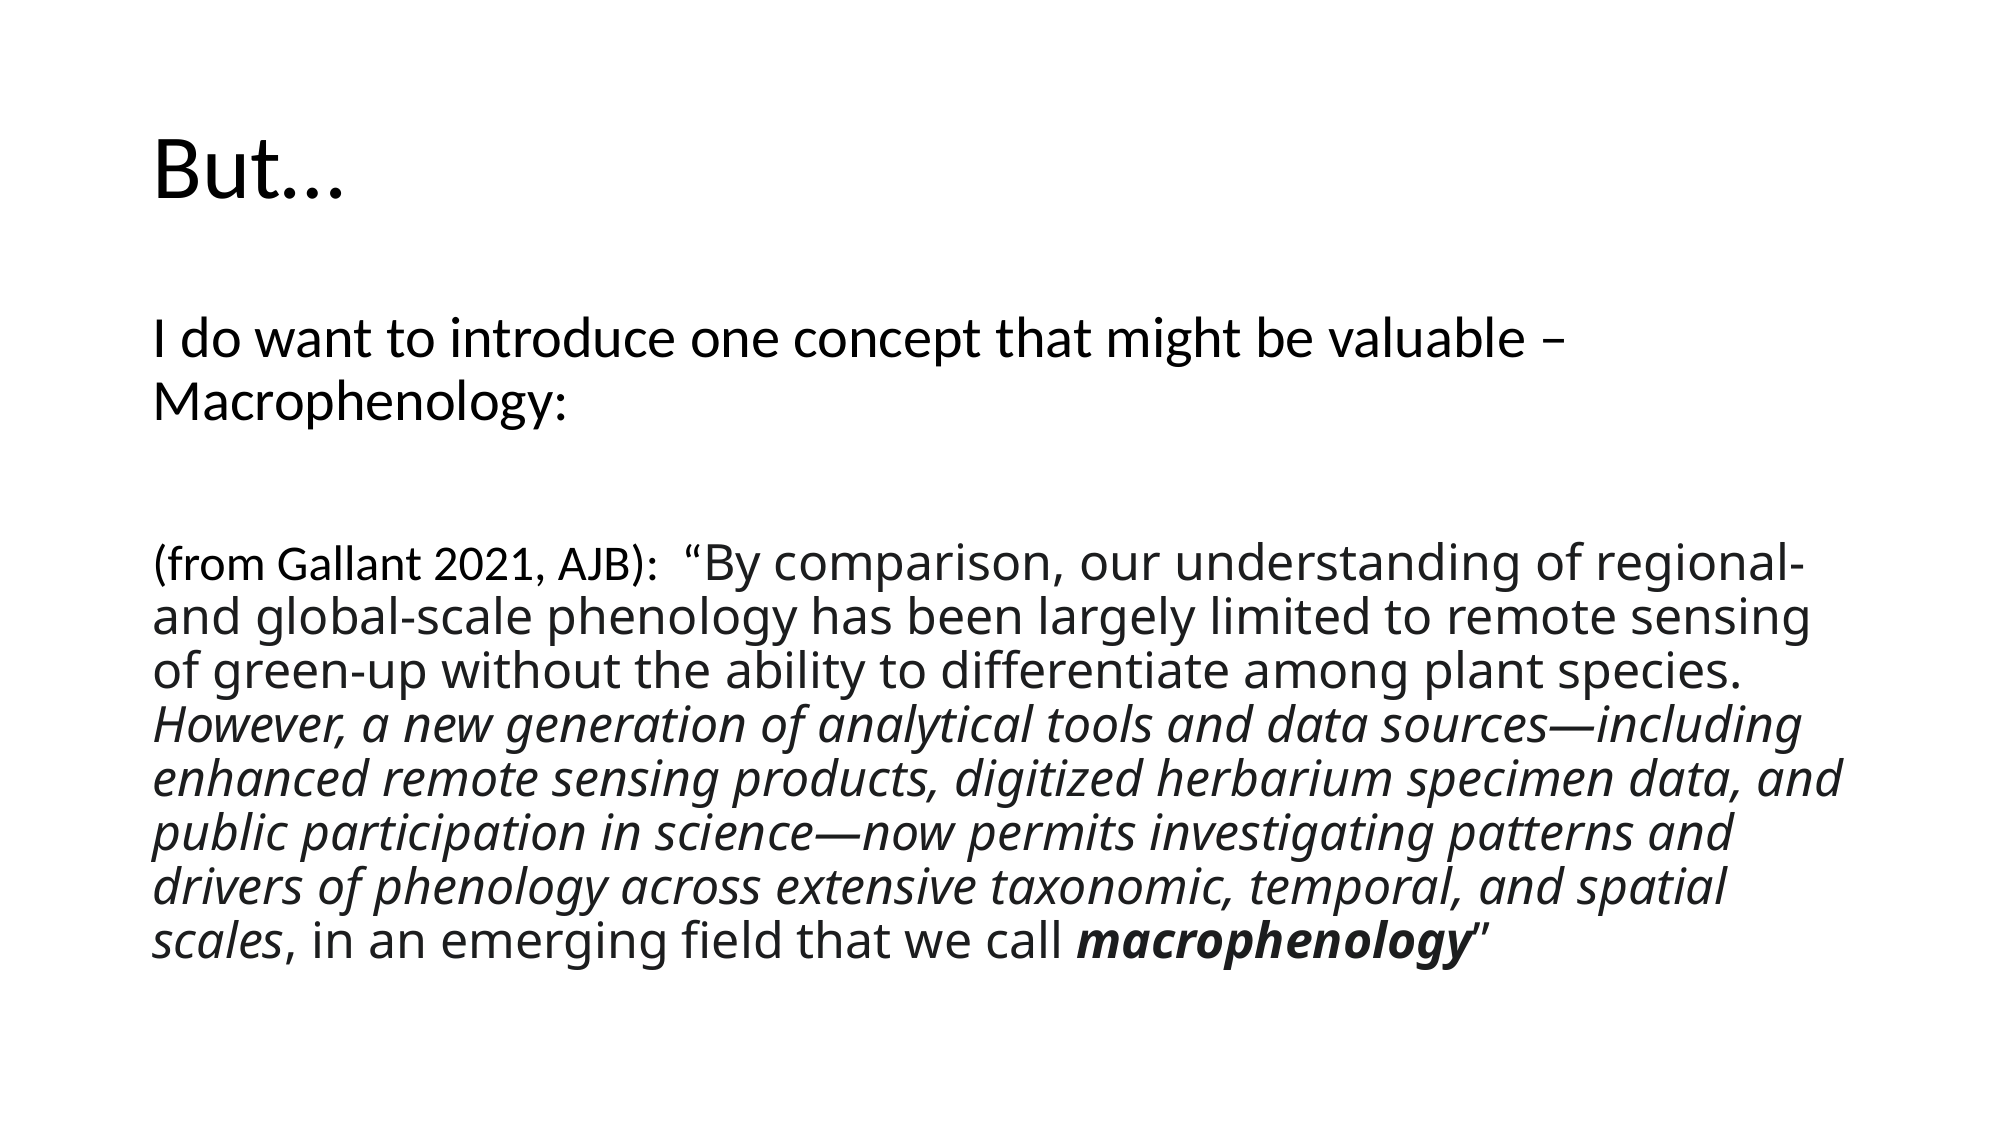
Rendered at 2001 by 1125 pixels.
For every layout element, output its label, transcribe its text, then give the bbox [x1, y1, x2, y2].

title But… [137, 59, 1863, 278]
list I do want to introduce one concept that might be valuable – Macrophenology: (from Gallant 2021, AJB): “By comparison, our understanding of regional- and global-scale phenology has been largely limited to remote sensing of green-up without the ability to differentiate among plant species. However, a new generation of analytical tools and data sources—including enhanced remote sensing products, digitized herbarium specimen data, and public participation in science—now permits investigating patterns and drivers of phenology across extensive taxonomic, temporal, and spatial scales, in an emerging field that we call macrophenology” [137, 299, 1863, 1014]
